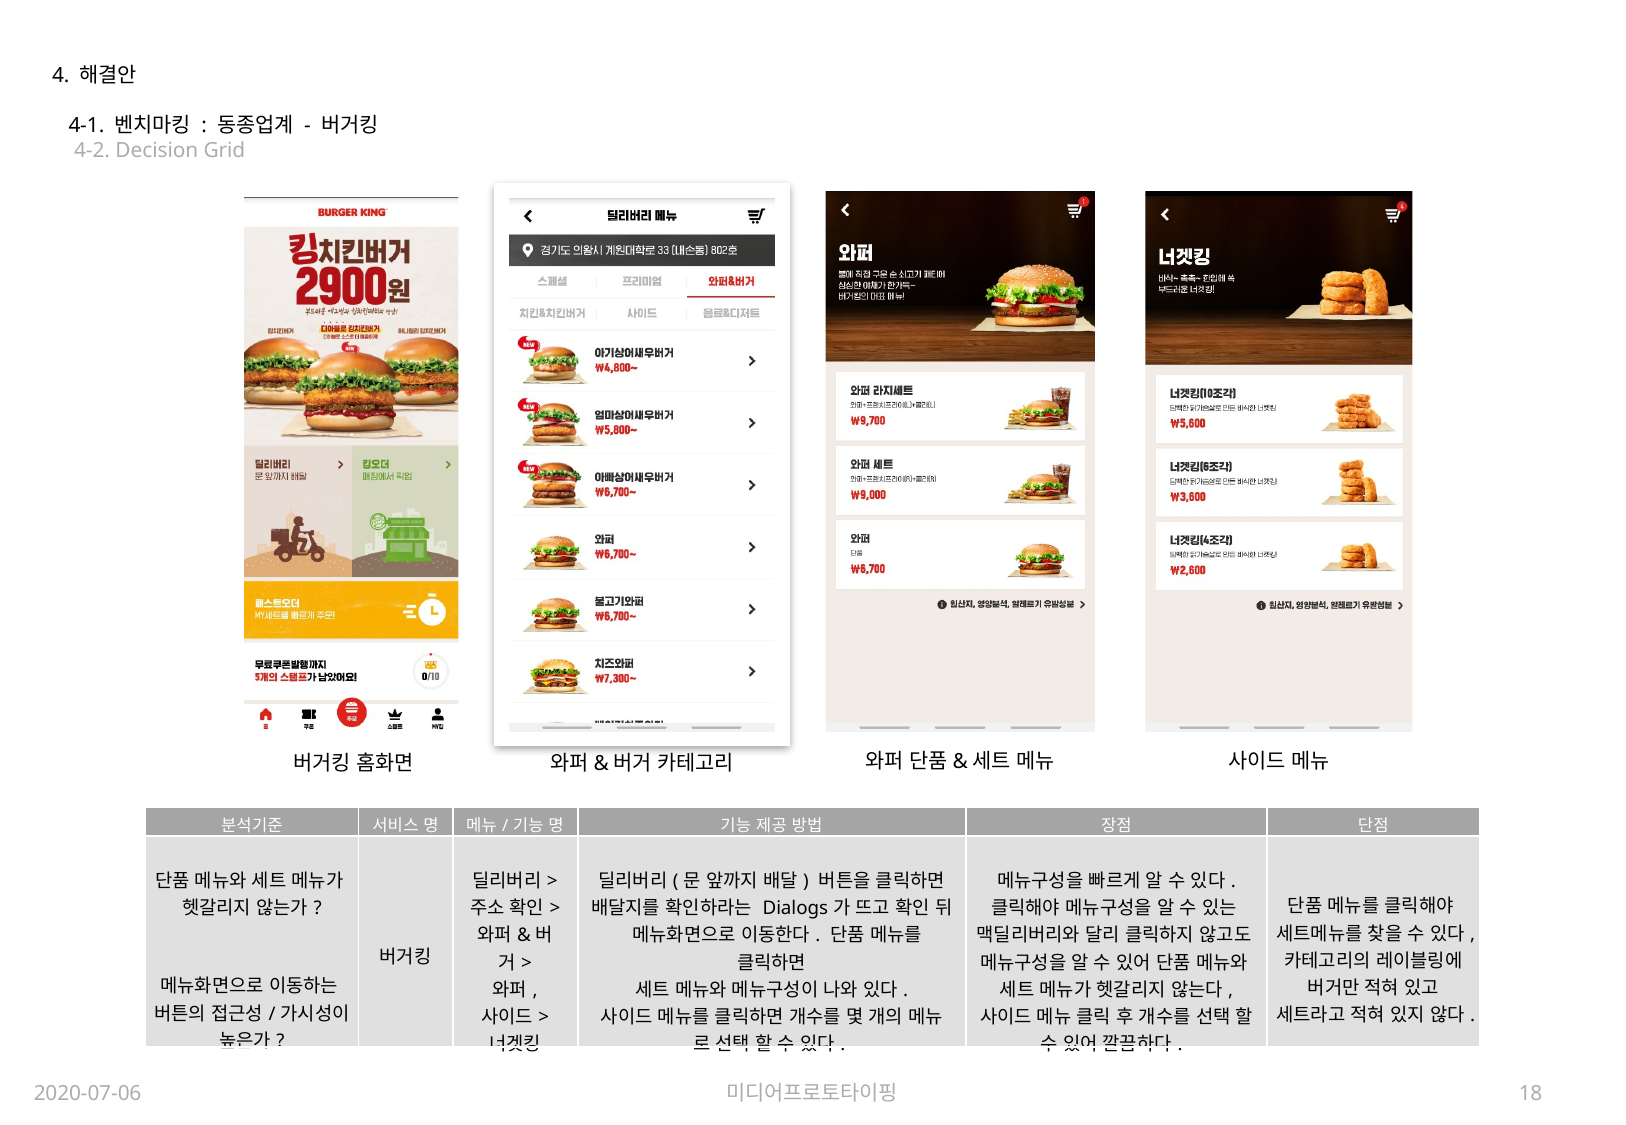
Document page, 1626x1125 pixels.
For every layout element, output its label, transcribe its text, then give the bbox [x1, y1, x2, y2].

table_cell 딜리버리> 주소 확인> 와퍼&버거> 와퍼, 사이드> 너겟킹 [454, 837, 577, 1046]
text_box 사이드 메뉴 [1213, 740, 1345, 781]
text_box 버거킹 홈화면 [279, 742, 429, 782]
picture [244, 197, 459, 732]
table_cell 딜리버리(문 앞까지 배달) 버튼을 클릭하면 배달지를 확인하라는 Dialogs가 뜨고 확인 뒤 메뉴화면으로 이동한다. 단품 메뉴를 클릭하면 세트 메뉴와 메뉴구성이 나와 있다. 사이드 메뉴를 클릭하면 개수를 몇 개의 메뉴 로 선택 할 수 있다. [579, 837, 965, 1046]
table_header 메뉴/기능 명 [454, 808, 577, 835]
table_cell 단품 메뉴를 클릭해야 세트메뉴를 찾을 수 있다, 카테고리의 레이블링에 버거만 적혀 있고 세트라고 적혀 있지 않다. [1268, 837, 1479, 1046]
picture [825, 191, 1095, 732]
table_header 단점 [1268, 808, 1479, 835]
table_header 서비스 명 [359, 808, 452, 835]
table_header 장점 [967, 808, 1266, 835]
text_box 4. 해결안 4-1. 벤치마킹 : 동종업계 - 버거킹 4-2. Decision Grid [37, 54, 400, 170]
table_cell 메뉴구성을 빠르게 알 수 있다. 클릭해야 메뉴구성을 알 수 있는 맥딜리버리와 달리 클릭하지 않고도 메뉴구성을 알 수 있어 단품 메뉴와 세트 메뉴가 헷갈리지 않는다, 사이드 메뉴 클릭 후 개수를 선택 할 수 있어 깔끔하다. [967, 837, 1266, 1046]
picture [1145, 191, 1413, 732]
text_box 와퍼&버거 카테고리 [535, 742, 749, 782]
text_box 와퍼 단품&세트 메뉴 [851, 740, 1070, 781]
table_cell 단품 메뉴와 세트 메뉴가 헷갈리지 않는가? 메뉴화면으로 이동하는 버튼의 접근성/가시성이 높은가? [146, 837, 358, 1046]
picture [508, 197, 776, 732]
table_header 기능 제공 방법 [579, 808, 965, 835]
table_header 분석기준 [146, 808, 358, 835]
table_cell 버거킹 [359, 837, 452, 1046]
